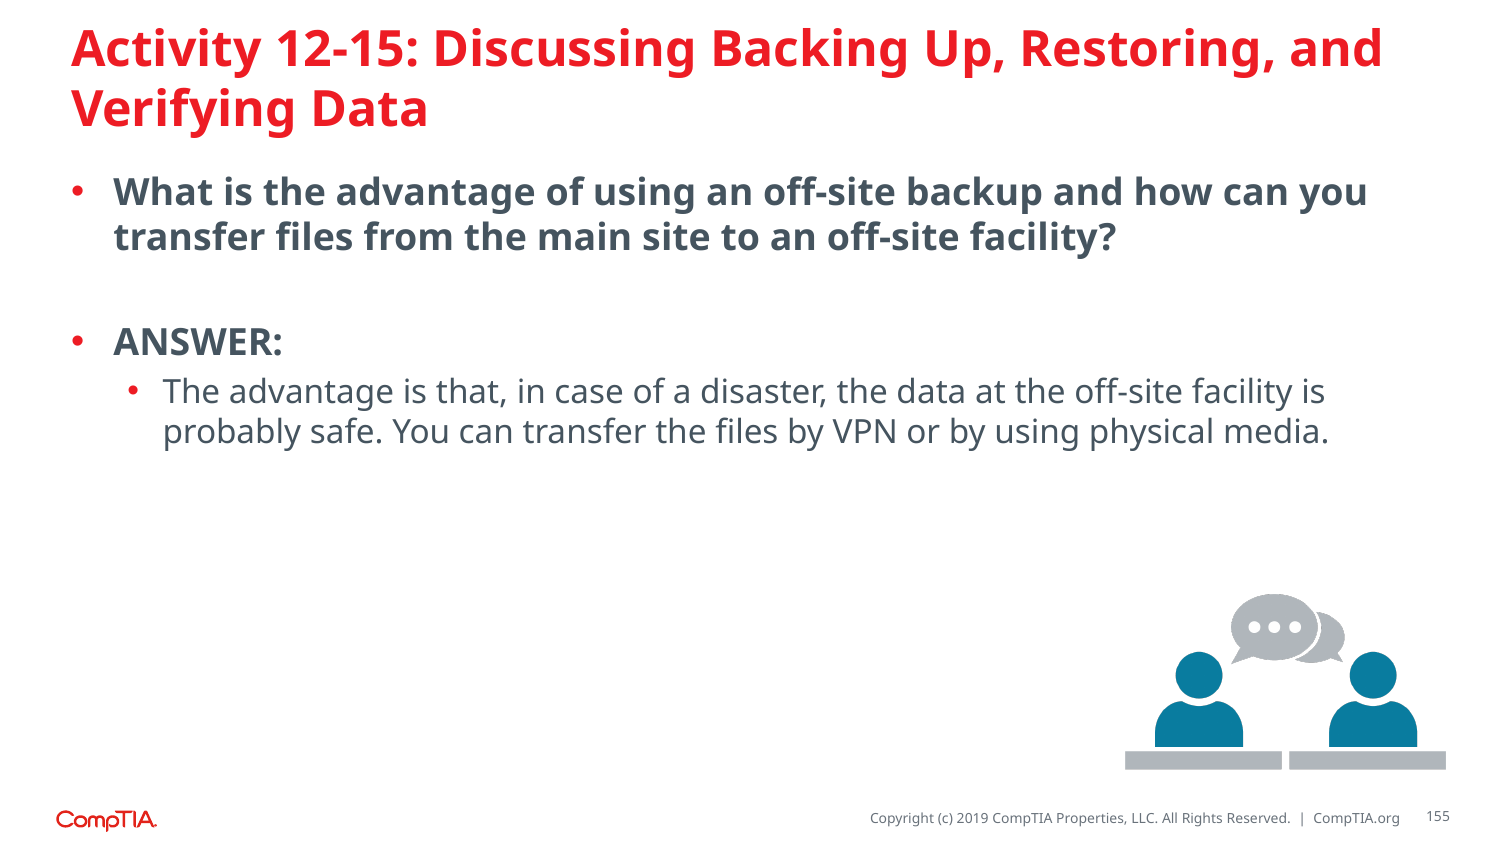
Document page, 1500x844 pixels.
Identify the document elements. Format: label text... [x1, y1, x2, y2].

picture [1124, 593, 1446, 770]
title Activity 12-15: Discussing Backing Up, Restoring, and Verifying Data [56, 24, 1444, 129]
slide_number 155 [1407, 800, 1450, 835]
list What is the advantage of using an off-site backup and how can you transfer files from the main site to an off-site facility? ANSWER: The advantage is that, in case of a disaster, the data at the off-site facility is probably safe. You can transfer the files by VPN or by using physical media. [56, 160, 1444, 768]
